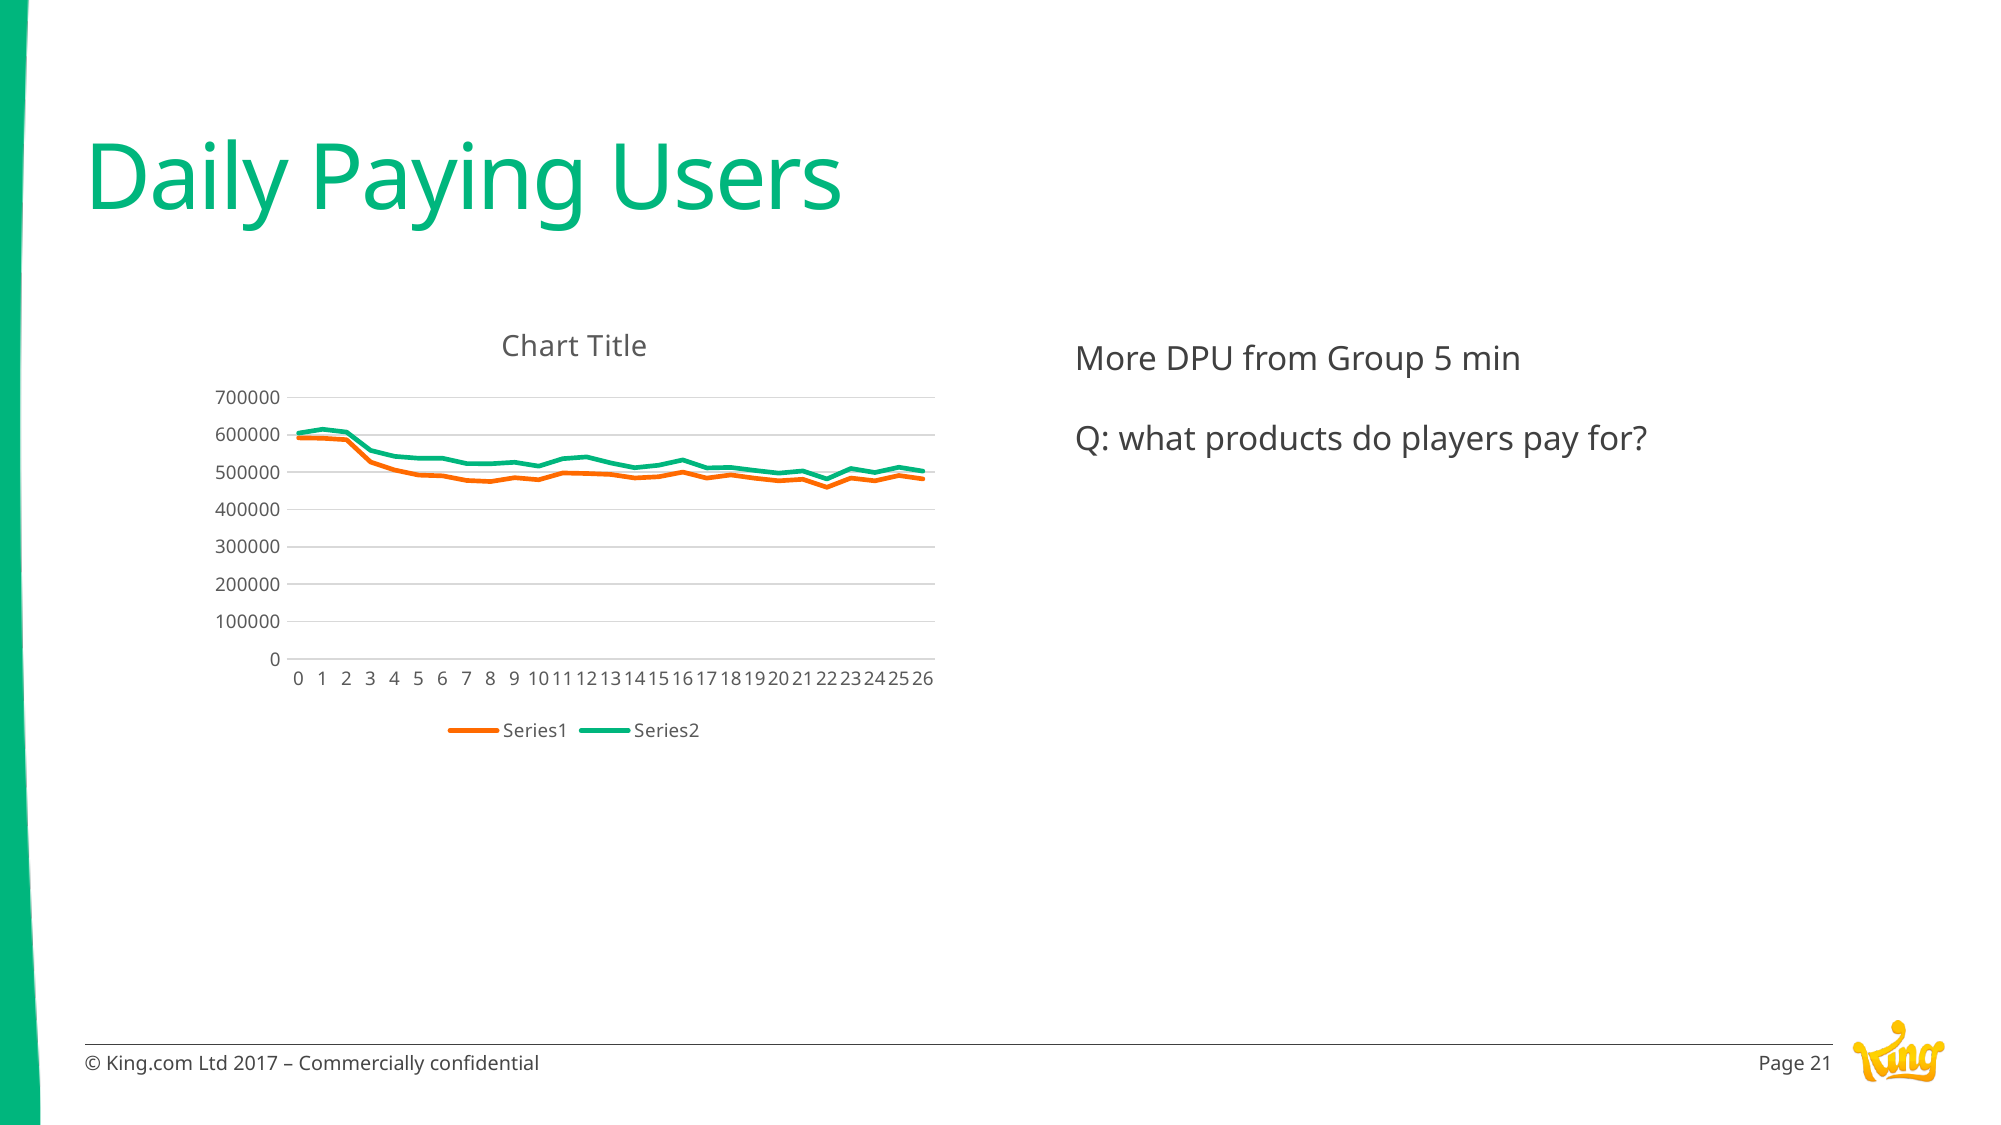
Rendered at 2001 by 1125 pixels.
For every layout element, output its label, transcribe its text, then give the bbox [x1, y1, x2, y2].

text_box More DPU from Group 5 min Q: what products do players pay for? [1074, 337, 1738, 458]
chart [199, 299, 951, 751]
picture [1852, 1020, 1945, 1083]
slide_number Page 21 [1714, 1050, 1833, 1071]
title Daily Paying Users [84, 78, 1933, 285]
